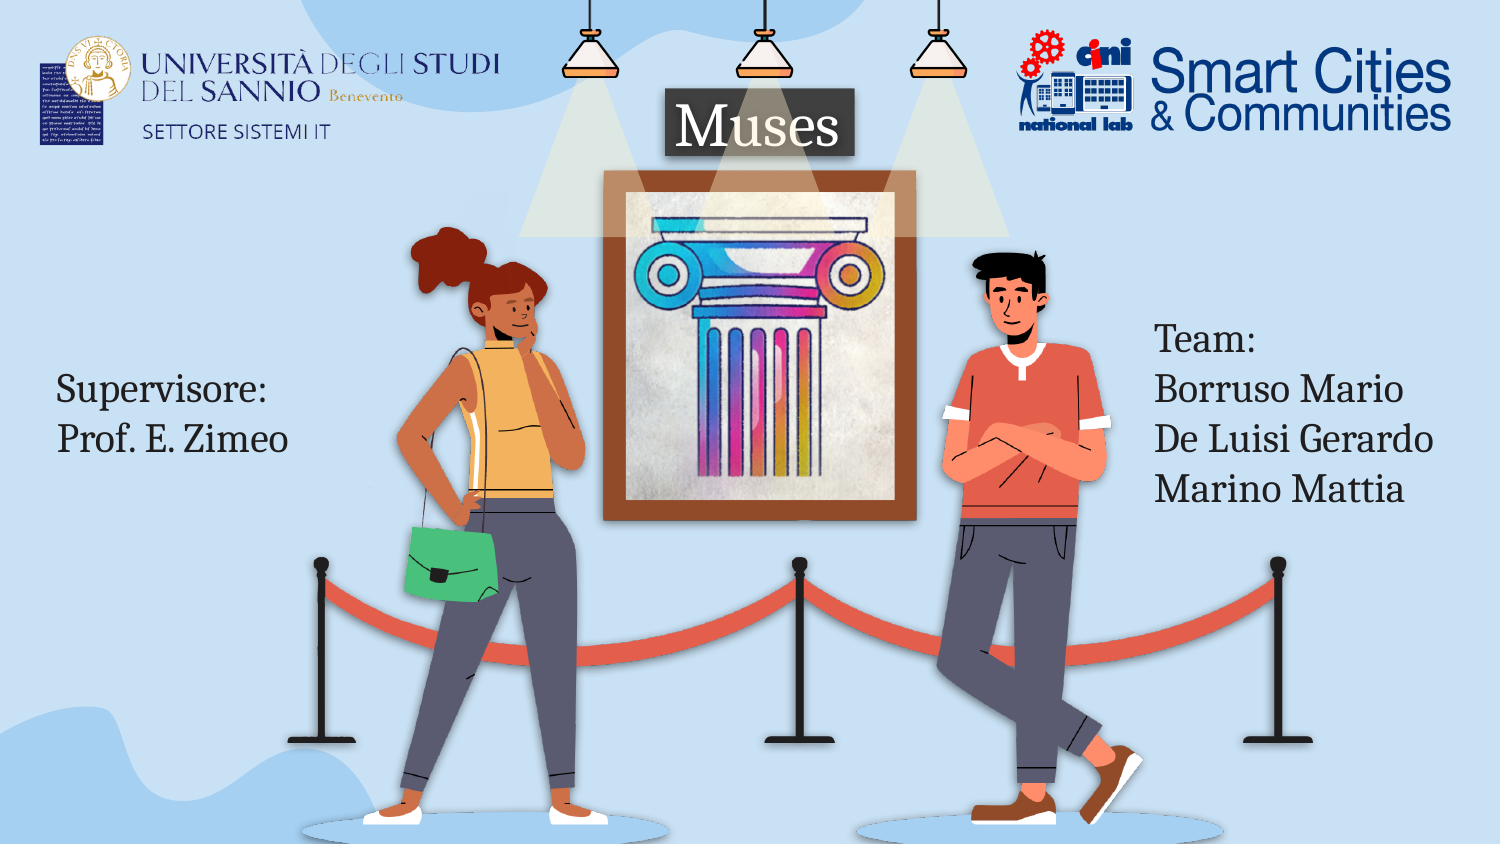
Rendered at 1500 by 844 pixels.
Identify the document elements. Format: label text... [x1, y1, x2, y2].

picture [560, 0, 968, 79]
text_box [271, 0, 1313, 844]
text_box Team: Borruso Mario De Luisi Gerardo Marino Mattia [1317, 295, 1488, 521]
picture [1313, 28, 1467, 156]
text_box Supervisore: Prof. E. Zimeo [41, 345, 266, 472]
picture [30, 28, 271, 156]
